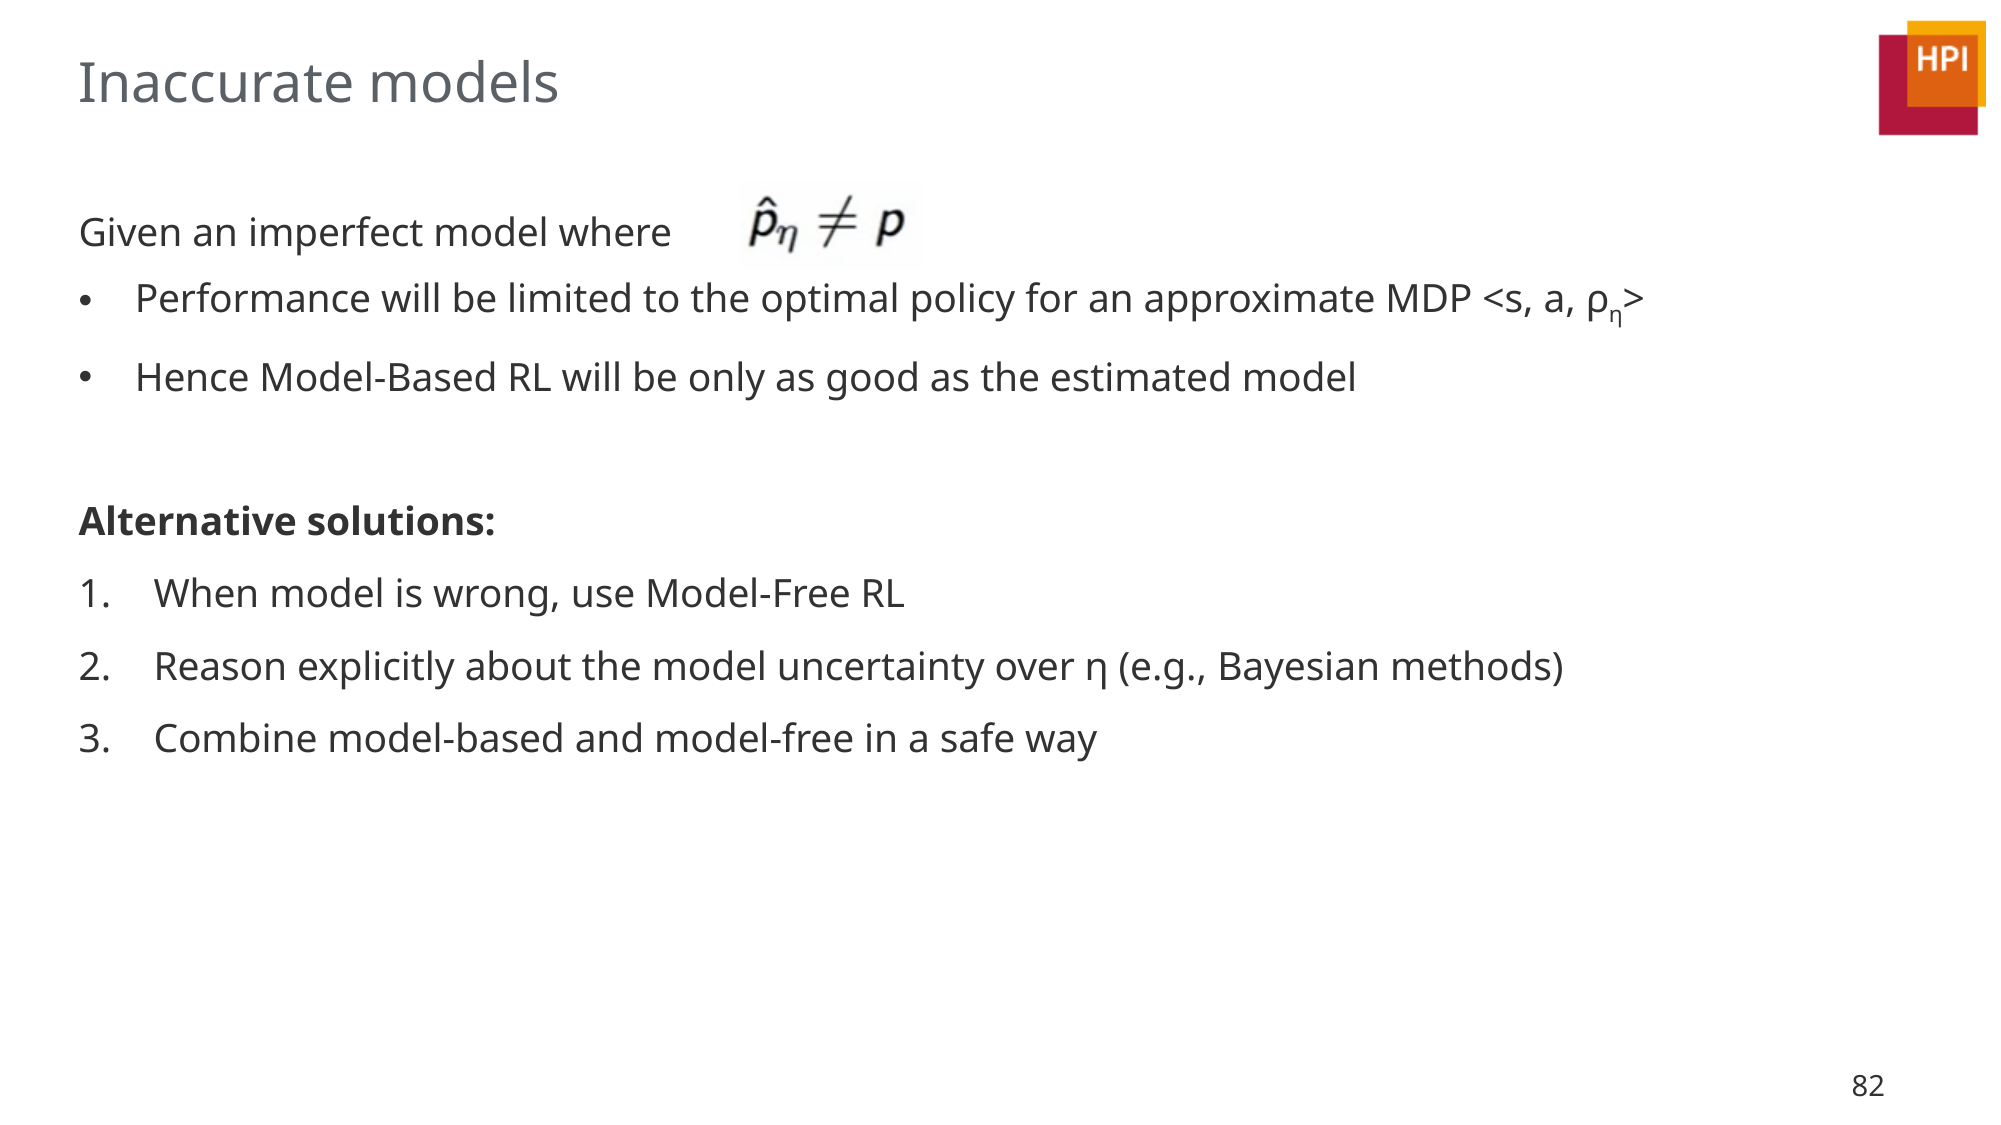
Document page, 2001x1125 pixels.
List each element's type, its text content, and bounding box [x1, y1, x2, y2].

picture [739, 180, 922, 269]
picture [1873, 18, 1986, 140]
list Given an imperfect model where Performance will be limited to the optimal policy for an approximate MDP <s, a, ρη> Hence Model-Based RL will be only as good as the estimated model Alternative solutions: When model is wrong, use Model-Free RL Reason explicitly about the model uncertainty over η (e.g., Bayesian methods) Combine model-based and model-free in a safe way [78, 199, 1961, 766]
slide_number 82 [1834, 1064, 1961, 1107]
title Inaccurate models [78, 23, 1583, 115]
